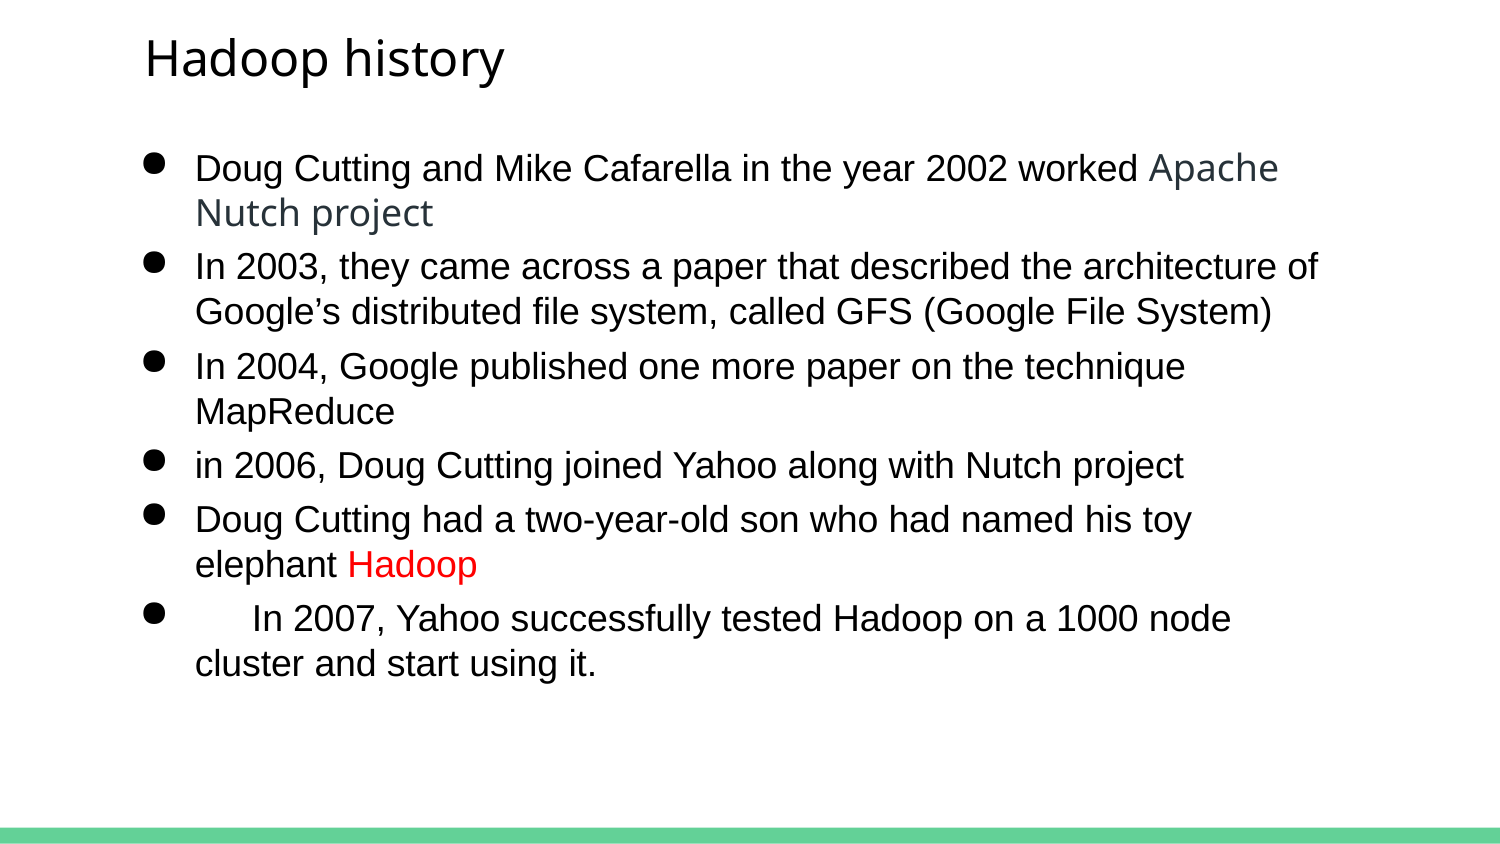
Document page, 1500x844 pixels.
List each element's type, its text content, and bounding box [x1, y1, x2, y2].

title Hadoop history [142, 24, 650, 132]
text_box Doug Cutting and Mike Cafarella in the year 2002 worked Apache Nutch project In 2003, they came across a paper that described the architecture of Google’s distributed file system, called GFS (Google File System) In 2004, Google published one more paper on the technique MapReduce in 2006, Doug Cutting joined Yahoo along with Nutch project Doug Cutting had a two-year-old son who had named his toy elephant Hadoop In 2007, Yahoo successfully tested Hadoop on a 1000 node cluster and start using it. [137, 132, 1358, 684]
